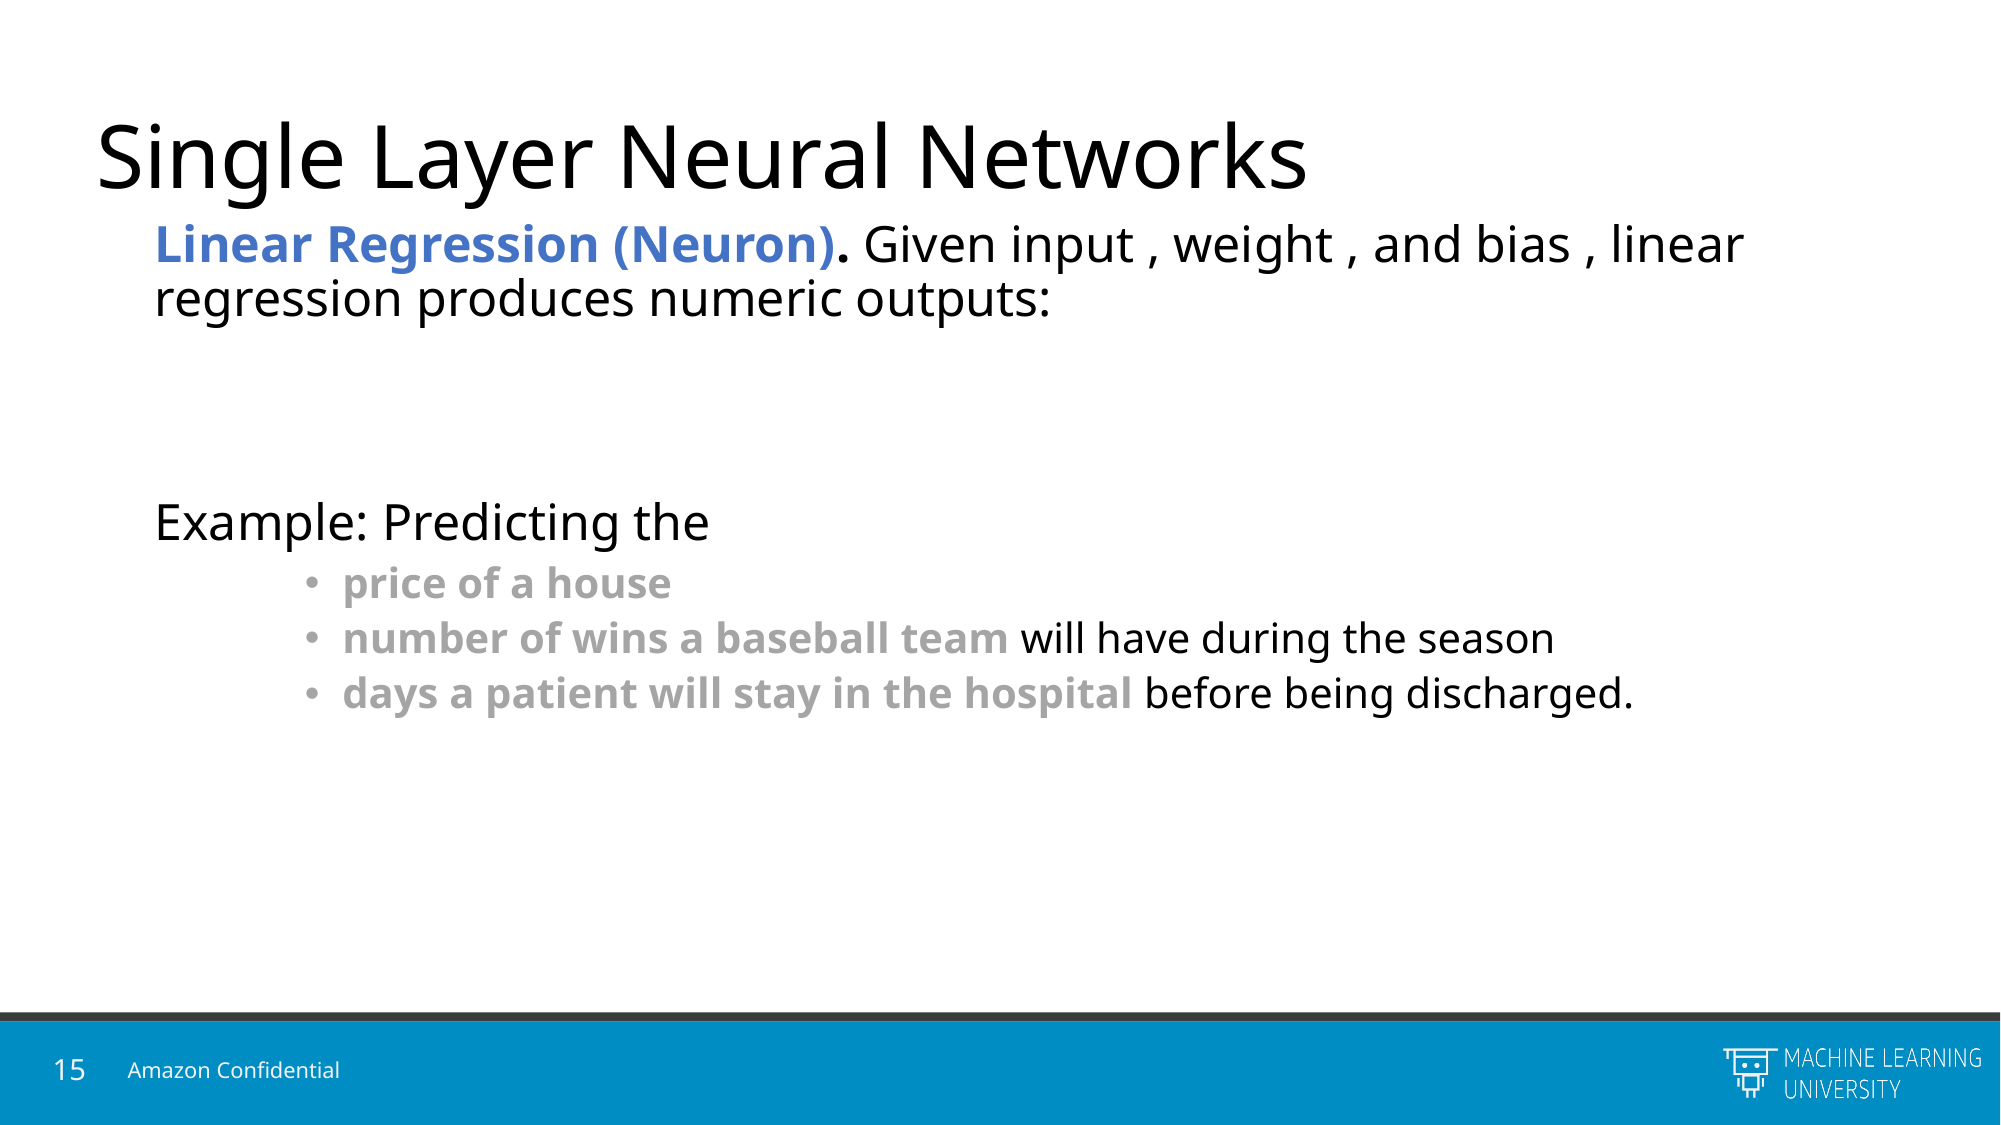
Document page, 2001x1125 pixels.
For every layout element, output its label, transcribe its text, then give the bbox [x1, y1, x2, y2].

title Single Layer Neural Networks [81, 78, 1807, 242]
picture [1724, 1049, 1777, 1097]
